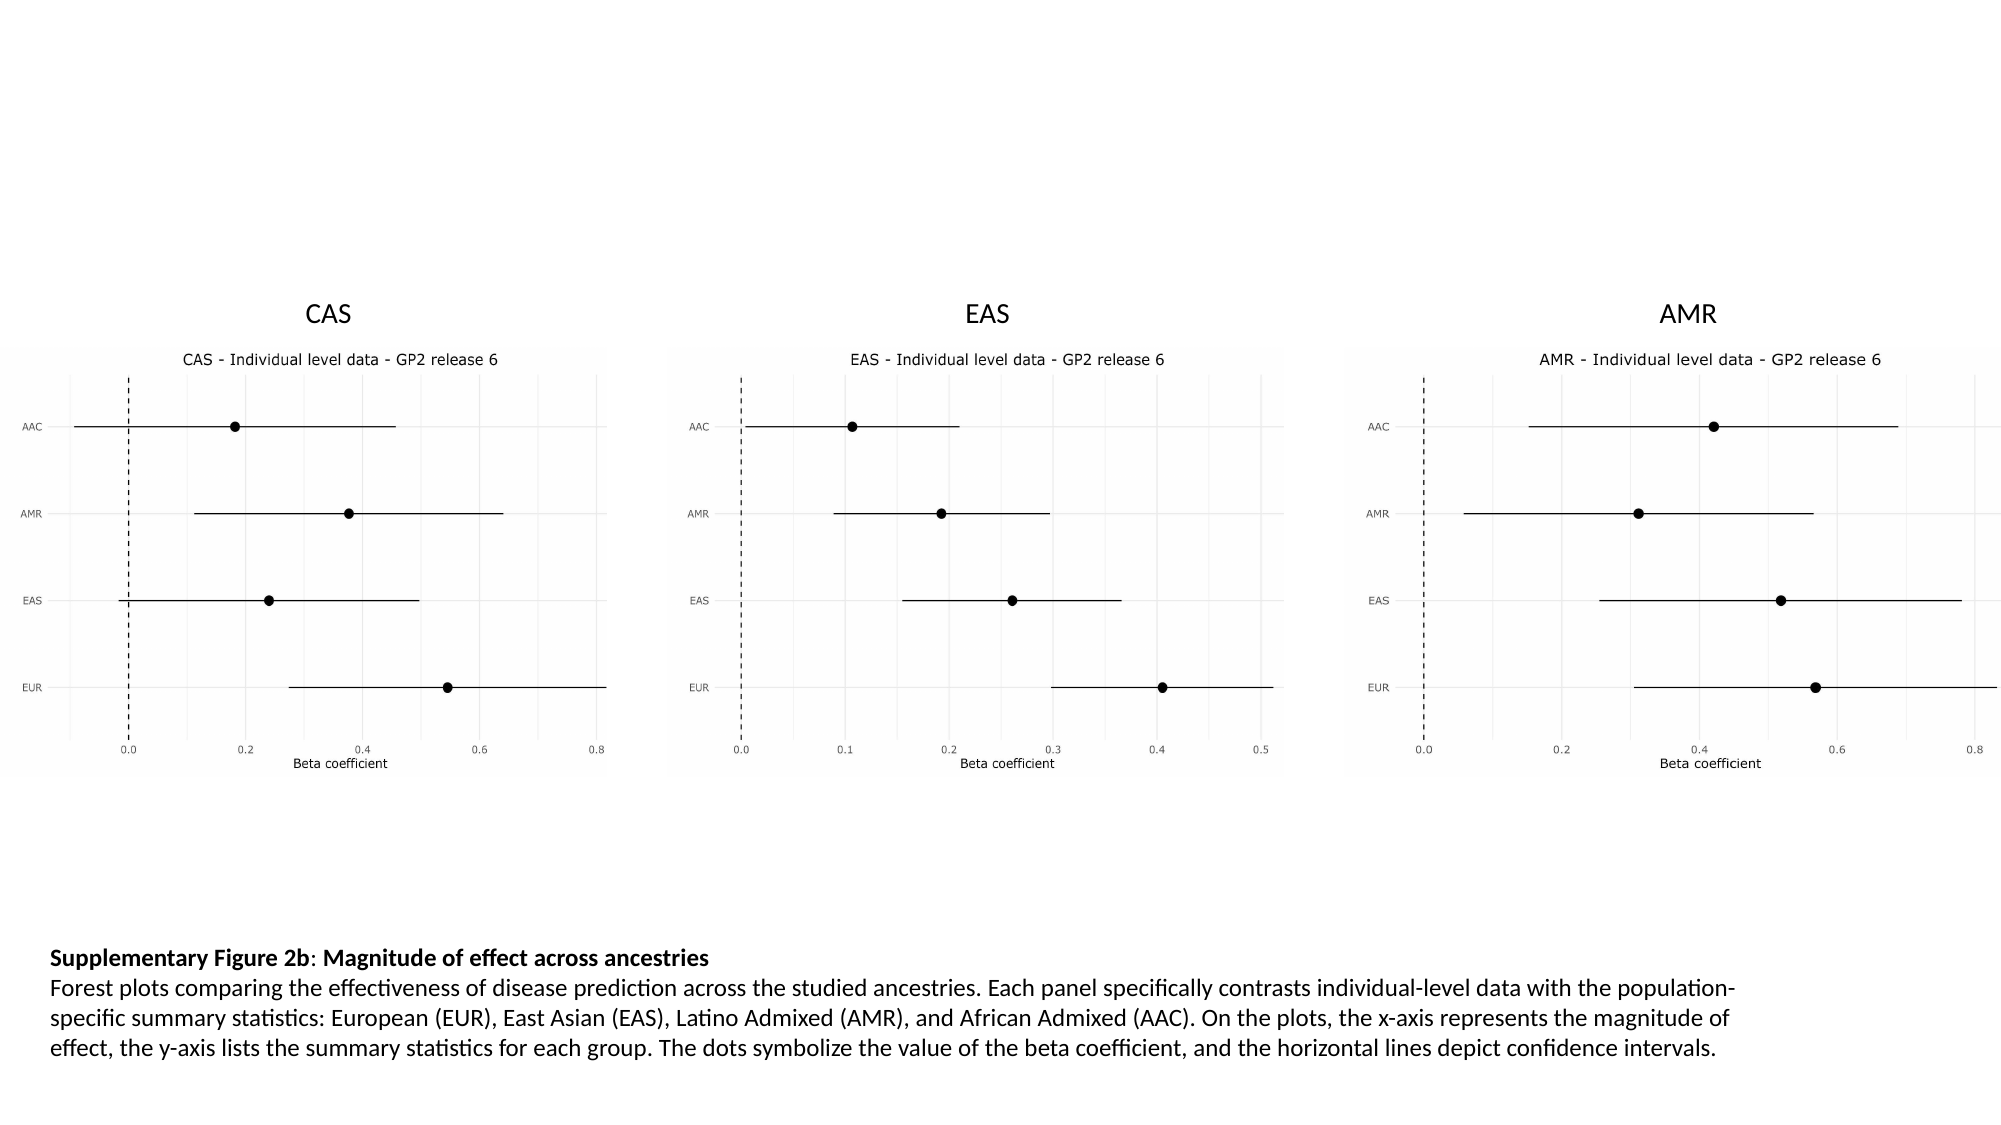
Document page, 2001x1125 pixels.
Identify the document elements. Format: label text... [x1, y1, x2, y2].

picture [0, 347, 607, 778]
text_box AMR [1644, 279, 1745, 327]
picture [1344, 347, 2001, 778]
picture [666, 347, 1285, 778]
text_box CAS [290, 279, 393, 327]
text_box Supplementary Figure 2b: Magnitude of effect across ancestries Forest plots comparing the effectiveness of disease prediction across the studied ancestries. Each panel specifically contrasts individual-level data with the population-specific summary statistics: European (EUR), East Asian (EAS), Latino Admixed (AMR), and African Admixed (AAC). On the plots, the x-axis represents the magnitude of effect, the y-axis lists the summary statistics for each group. The dots symbolize the value of the beta coefficient, and the horizontal lines depict confidence intervals. [35, 926, 1779, 1077]
text_box EAS [950, 279, 1050, 327]
